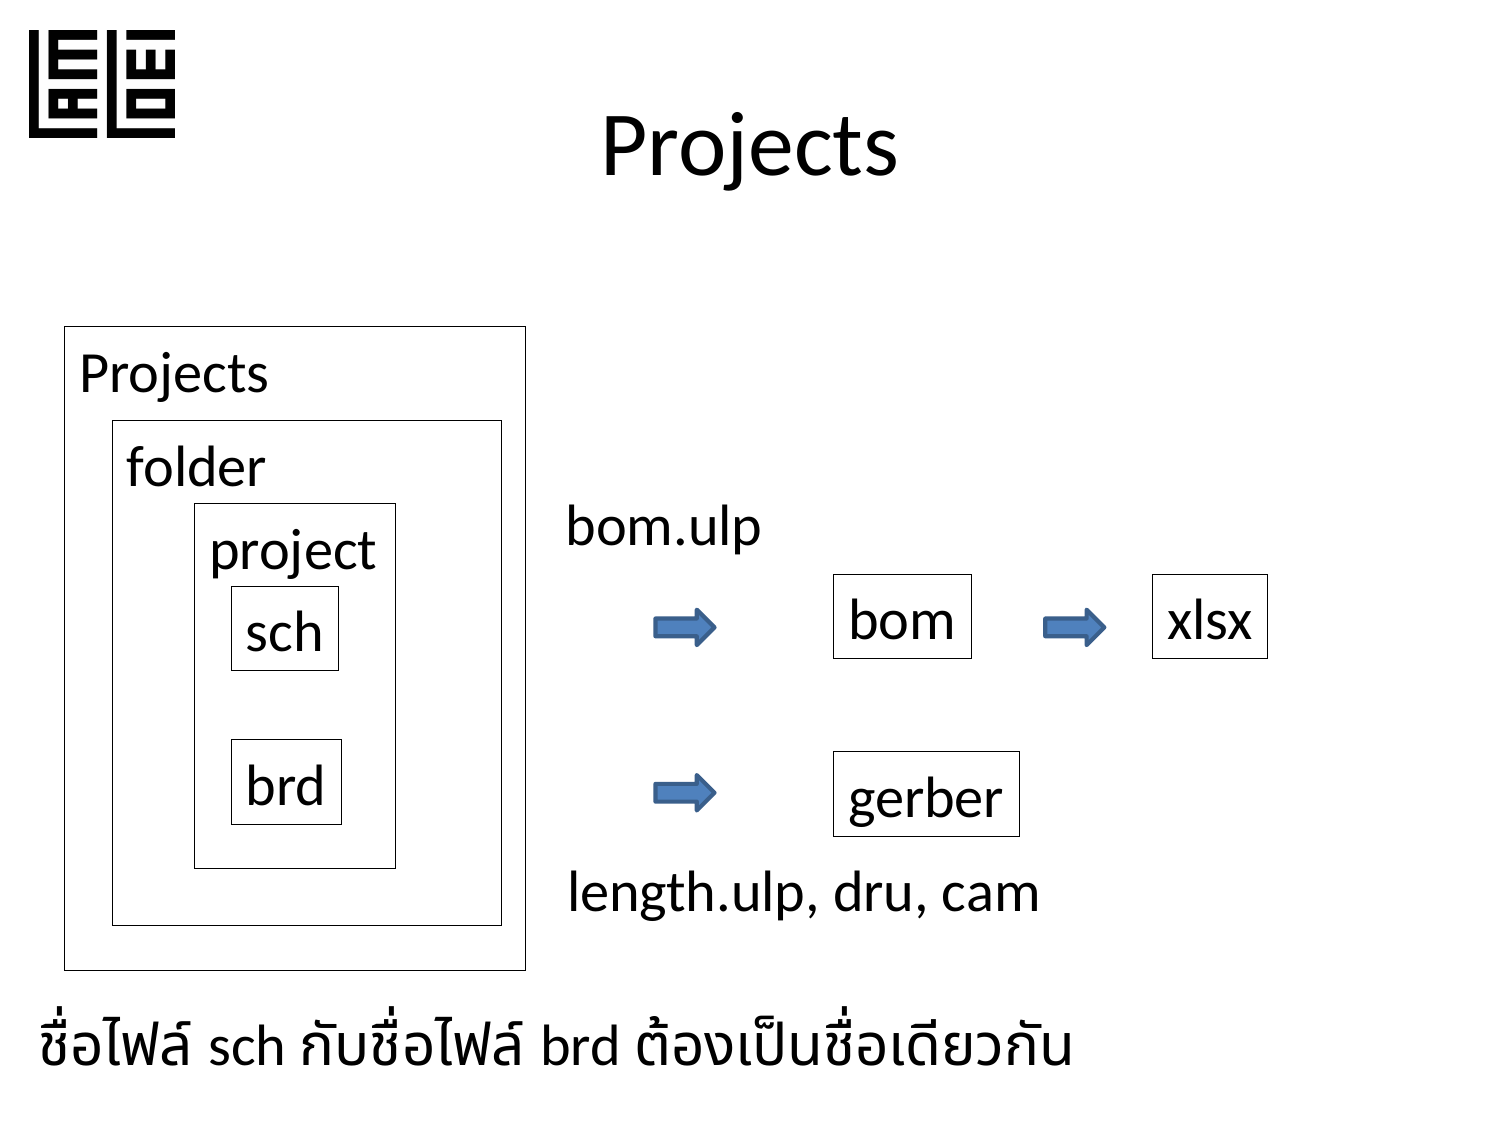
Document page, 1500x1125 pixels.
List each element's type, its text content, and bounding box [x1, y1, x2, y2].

title Projects [75, 45, 1425, 233]
text_box bom.ulp [550, 479, 778, 565]
text_box length.ulp, dru, cam [552, 846, 1057, 931]
text_box [653, 607, 717, 648]
text_box bom [833, 574, 972, 659]
text_box [1043, 607, 1107, 648]
text_box xlsx [1152, 574, 1268, 659]
text_box Projects [64, 326, 526, 971]
text_box folder [112, 420, 502, 926]
picture [29, 30, 175, 138]
text_box [653, 773, 717, 813]
text_box ชื่อไฟล์ sch กับชื่อไฟล์ brd ต้องเป็นชื่อเดียวกัน [23, 999, 1091, 1085]
text_box gerber [833, 751, 1020, 837]
